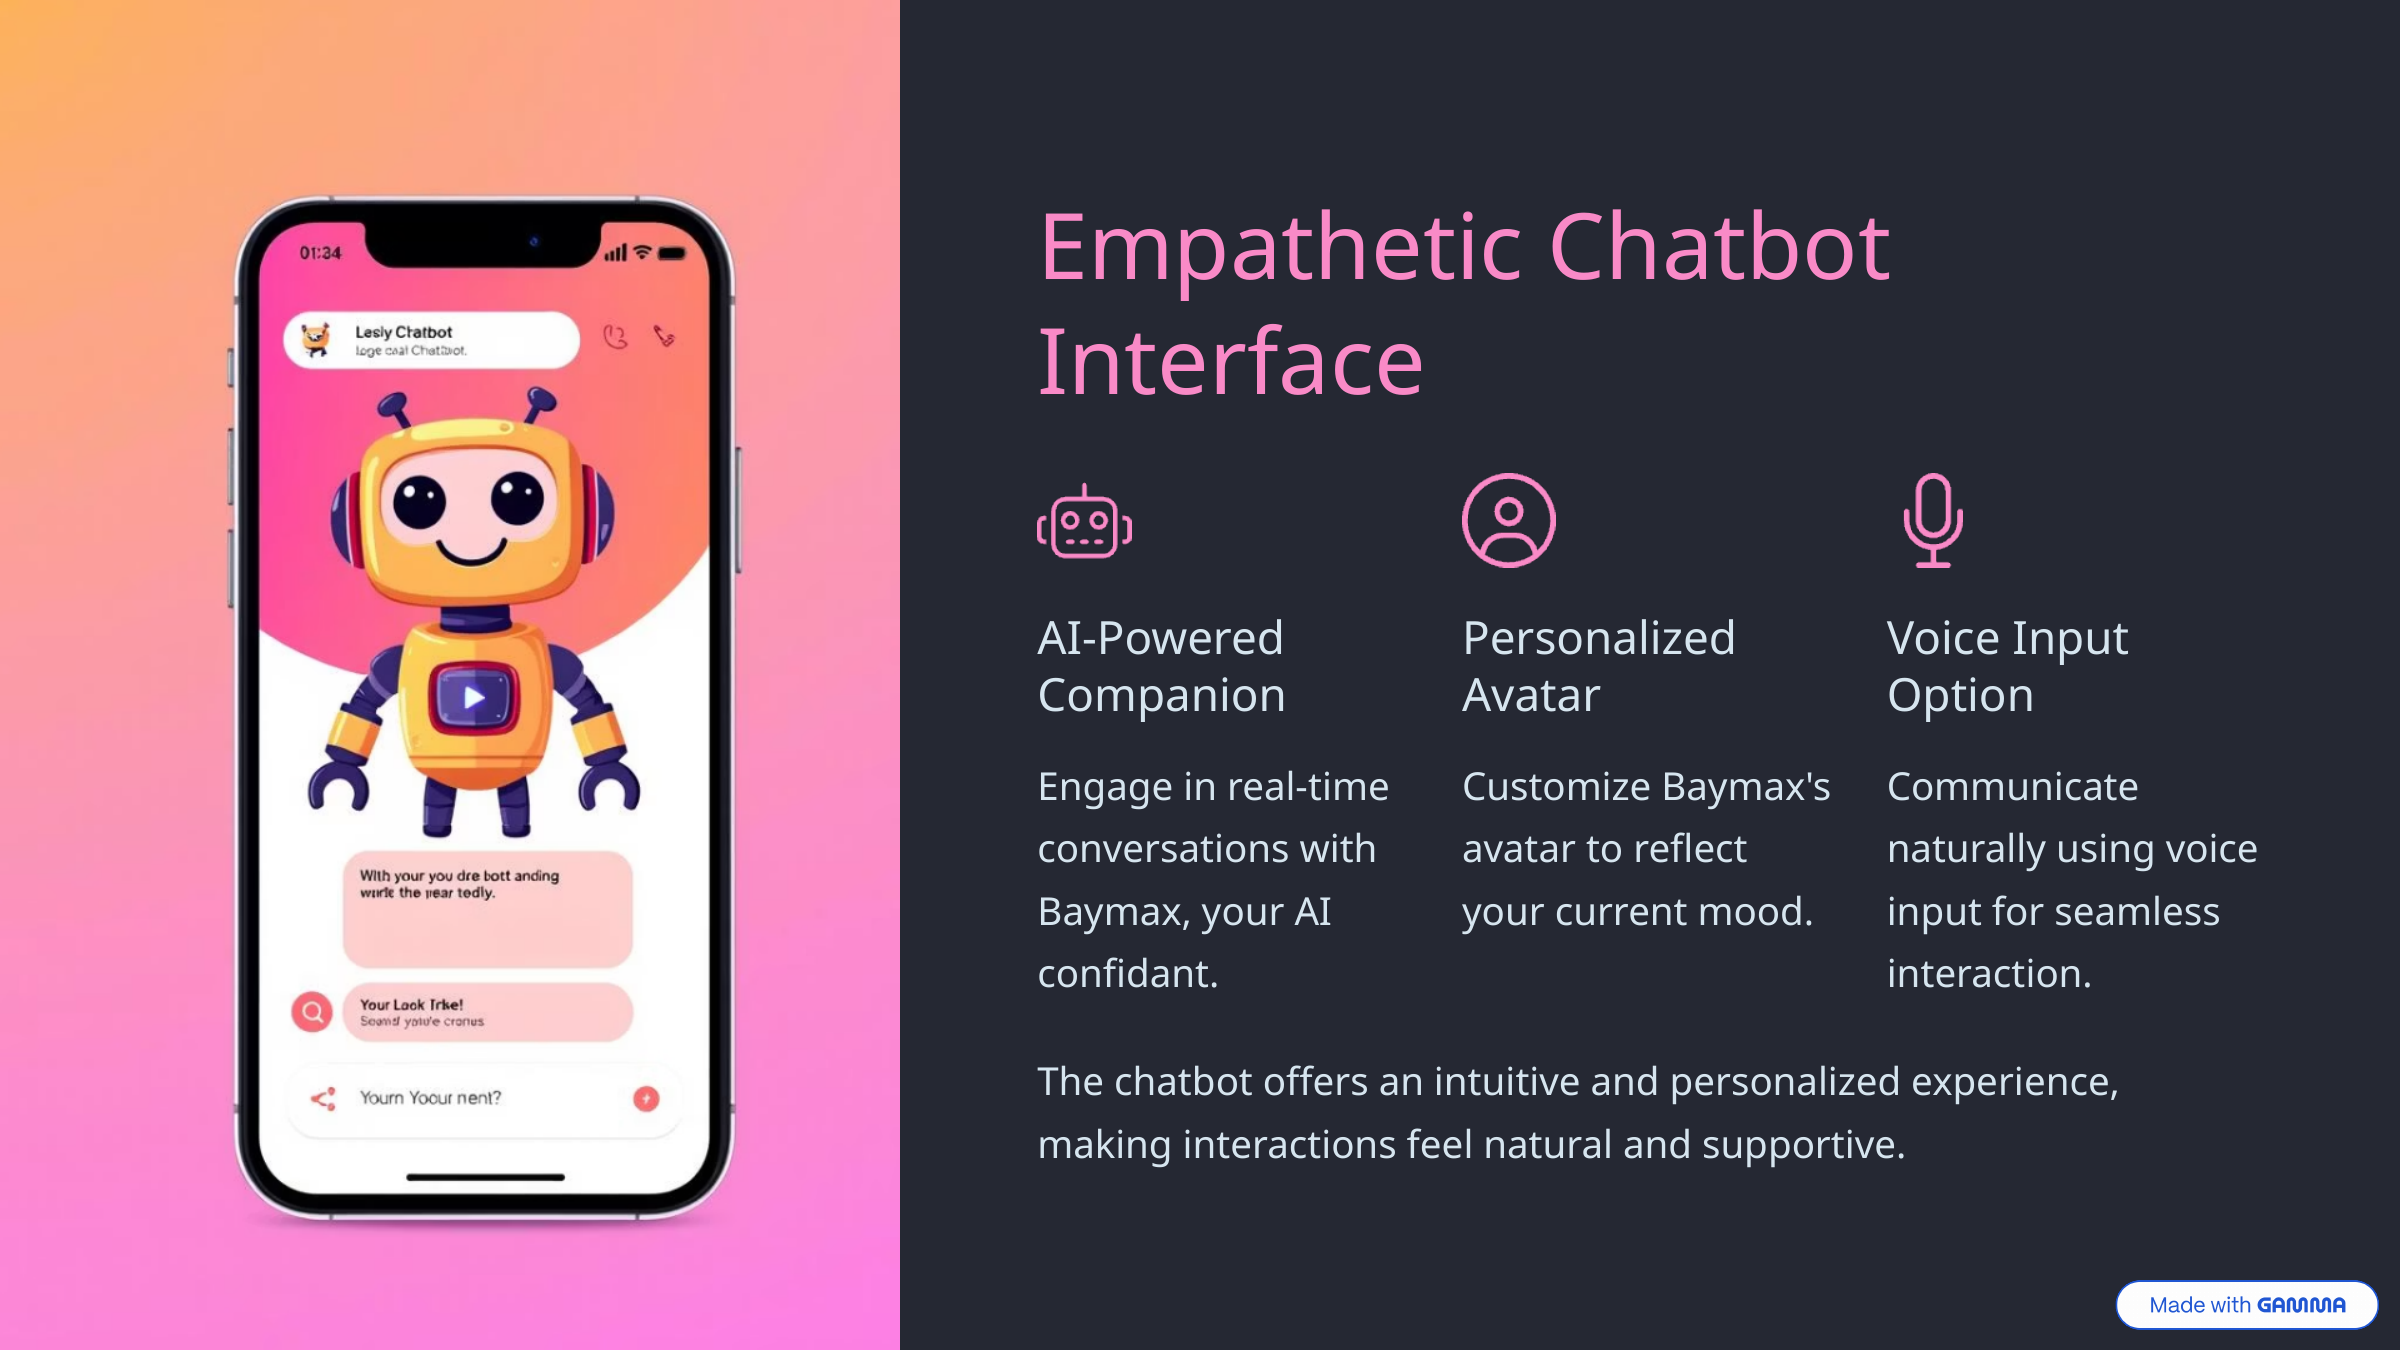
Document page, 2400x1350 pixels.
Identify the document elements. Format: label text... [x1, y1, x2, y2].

text_box Communicate naturally using voice input for seamless interaction. [1886, 745, 2263, 997]
text_box AI-Powered Companion [1037, 606, 1414, 722]
picture [1037, 473, 1132, 568]
text_box The chatbot offers an intuitive and personalized experience, making interactions feel natural and supportive. [1037, 1040, 2263, 1167]
text_box Engage in real-time conversations with Baymax, your AI confidant. [1037, 745, 1414, 997]
text_box Customize Baymax's avatar to reflect your current mood. [1462, 745, 1838, 934]
picture [2106, 1271, 2389, 1339]
text_box Personalized Avatar [1462, 606, 1838, 722]
text_box Voice Input Option [1886, 606, 2263, 722]
text_box Empathetic Chatbot Interface [1037, 183, 2263, 415]
picture [1462, 473, 1556, 568]
picture [0, 0, 900, 1350]
picture [1886, 473, 1981, 568]
